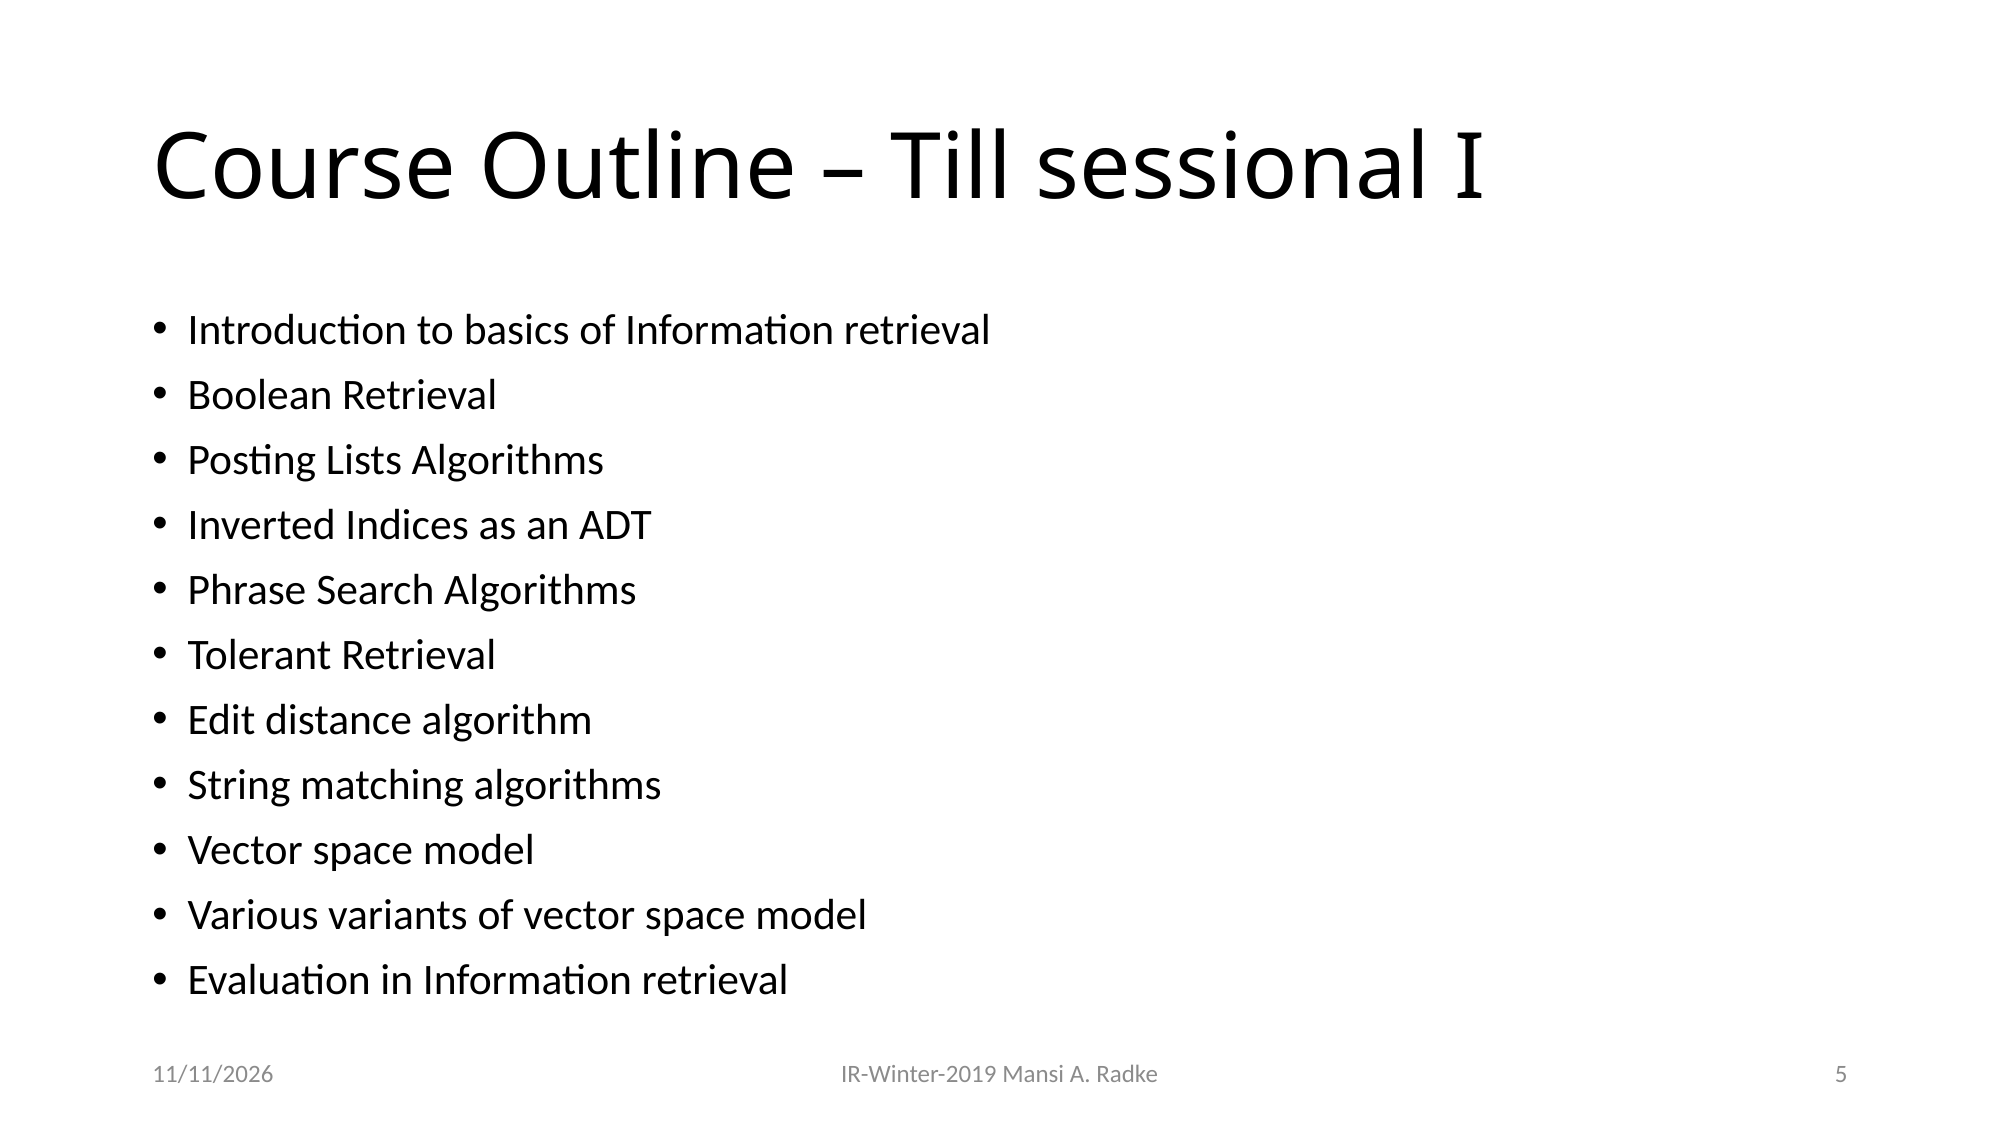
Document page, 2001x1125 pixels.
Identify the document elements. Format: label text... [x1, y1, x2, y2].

slide_number 5 [1412, 1042, 1863, 1103]
title Course Outline – Till sessional I [137, 59, 1863, 278]
list Introduction to basics of Information retrieval Boolean Retrieval Posting Lists Algorithms Inverted Indices as an ADT Phrase Search Algorithms Tolerant Retrieval Edit distance algorithm String matching algorithms Vector space model Various variants of vector space model Evaluation in Information retrieval [137, 299, 1863, 1014]
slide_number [137, 1042, 588, 1103]
footer IR-Winter-2019 Mansi A. Radke [662, 1042, 1338, 1103]
